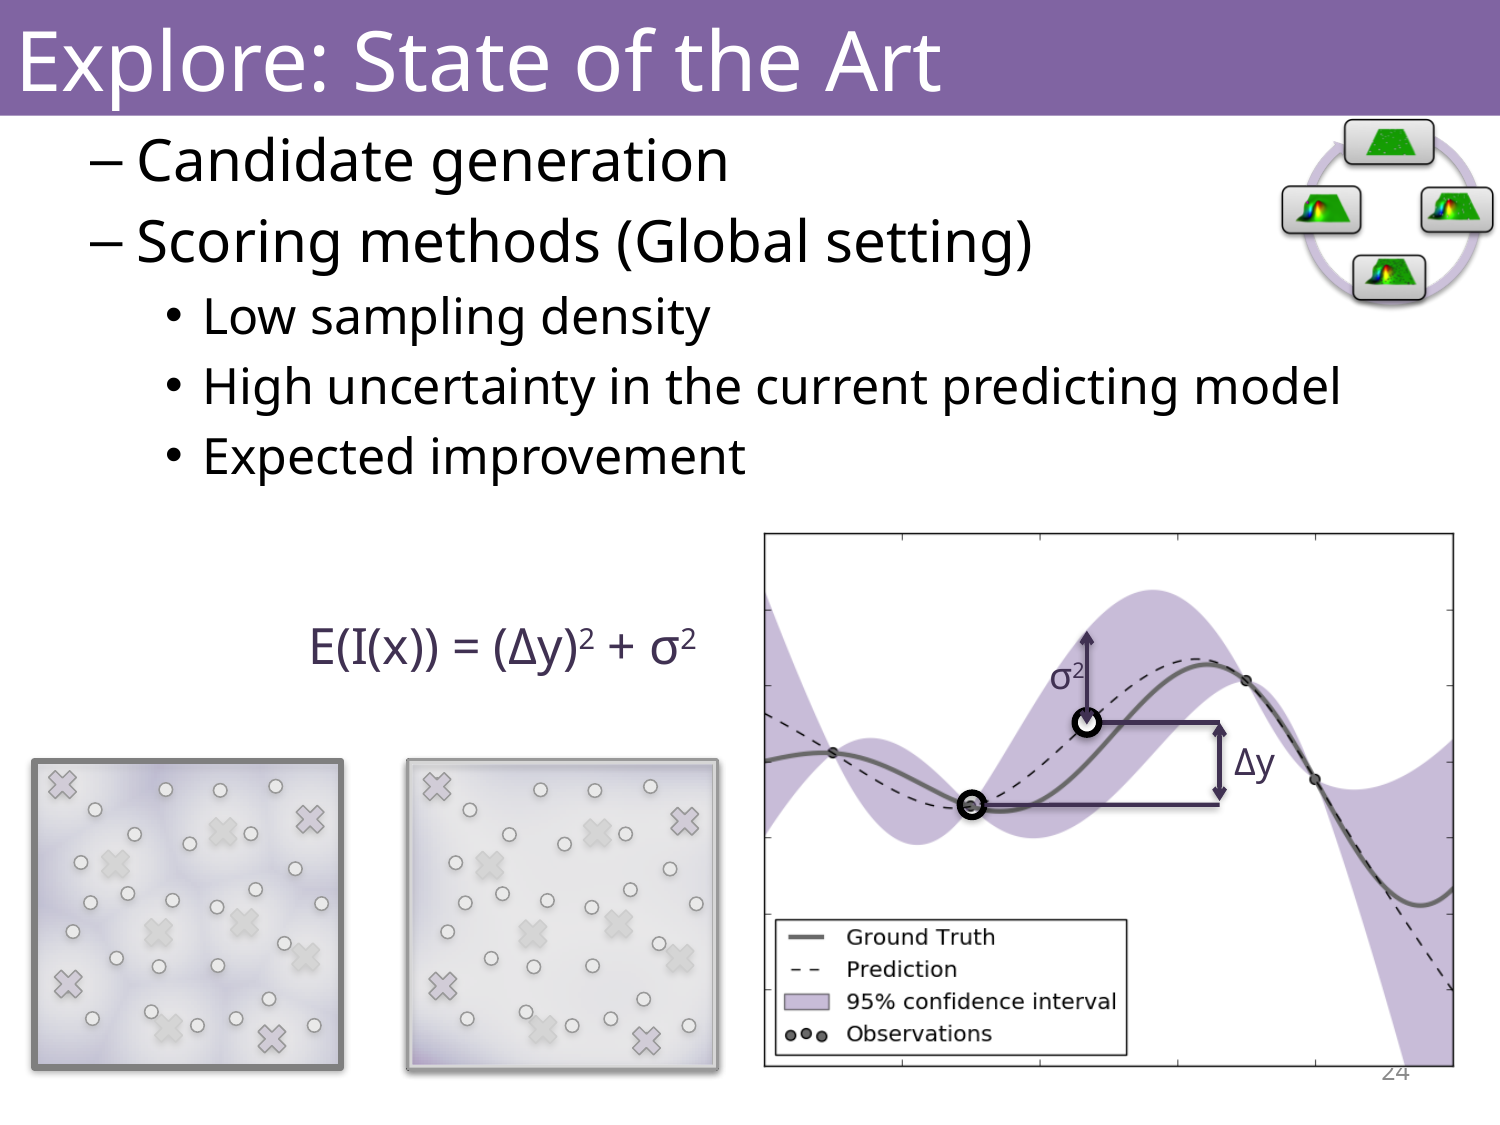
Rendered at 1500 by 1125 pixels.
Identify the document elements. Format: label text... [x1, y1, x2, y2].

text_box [408, 760, 717, 1069]
text_box E(I(x)) = (Δy)2 + σ2 [293, 606, 712, 682]
slide_number 24 [1074, 1076, 1425, 1103]
list Candidate generation Scoring methods (Global setting) Low sampling density High uncertainty in the current predicting model Expected improvement [0, 115, 1500, 1125]
picture [1267, 115, 1500, 315]
title Explore: State of the Art [0, 0, 1500, 115]
picture [763, 531, 1456, 1068]
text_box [34, 760, 342, 1068]
